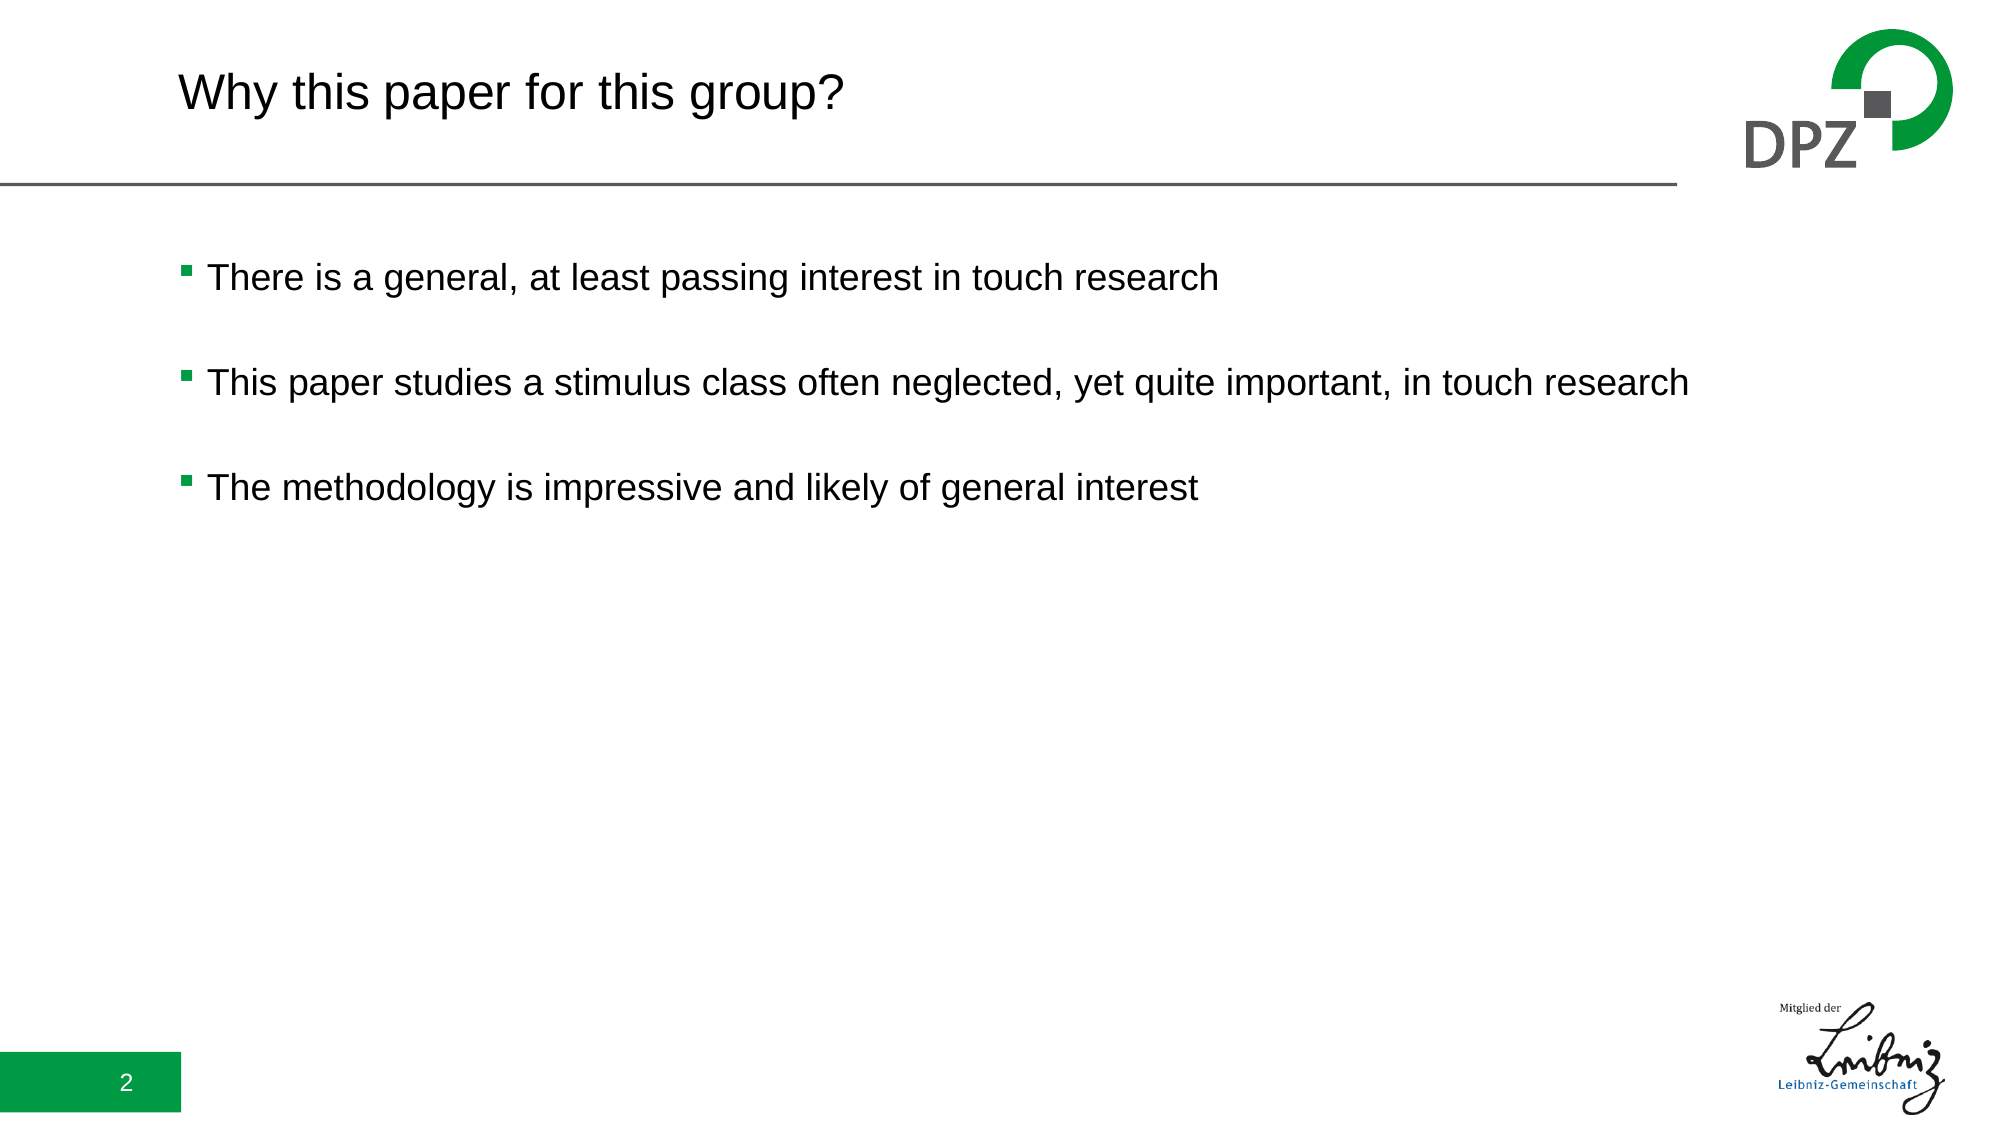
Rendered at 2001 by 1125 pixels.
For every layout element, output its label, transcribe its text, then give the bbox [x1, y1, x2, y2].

picture [1779, 1002, 1945, 1115]
title Why this paper for this group? [163, 42, 1579, 137]
list There is a general, at least passing interest in touch research This paper studies a stimulus class often neglected, yet quite important, in touch research The methodology is impressive and likely of general interest [163, 245, 1770, 988]
slide_number 2 [0, 1058, 149, 1123]
